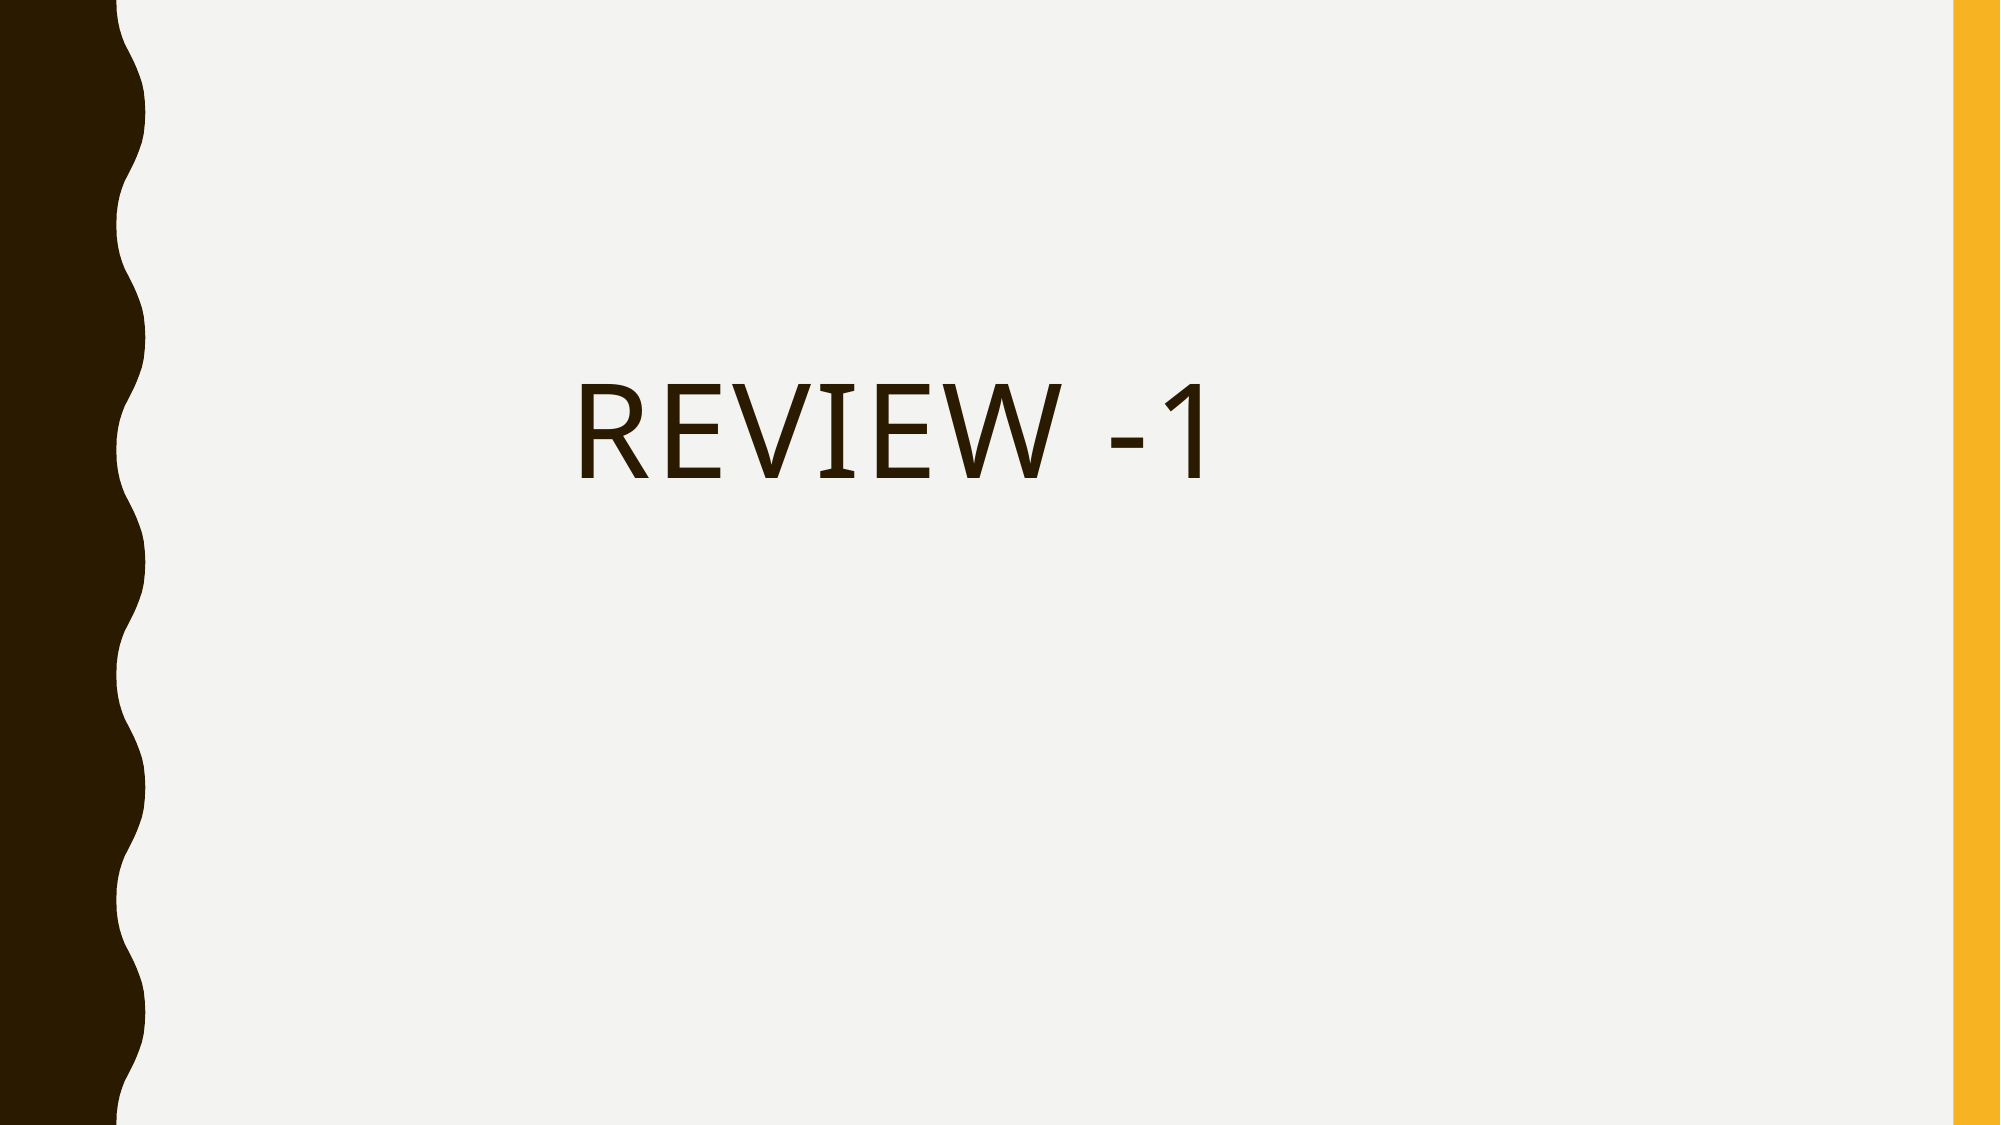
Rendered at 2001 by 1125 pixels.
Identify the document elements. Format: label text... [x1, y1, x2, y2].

title REVIEW -1 [554, 357, 1318, 603]
